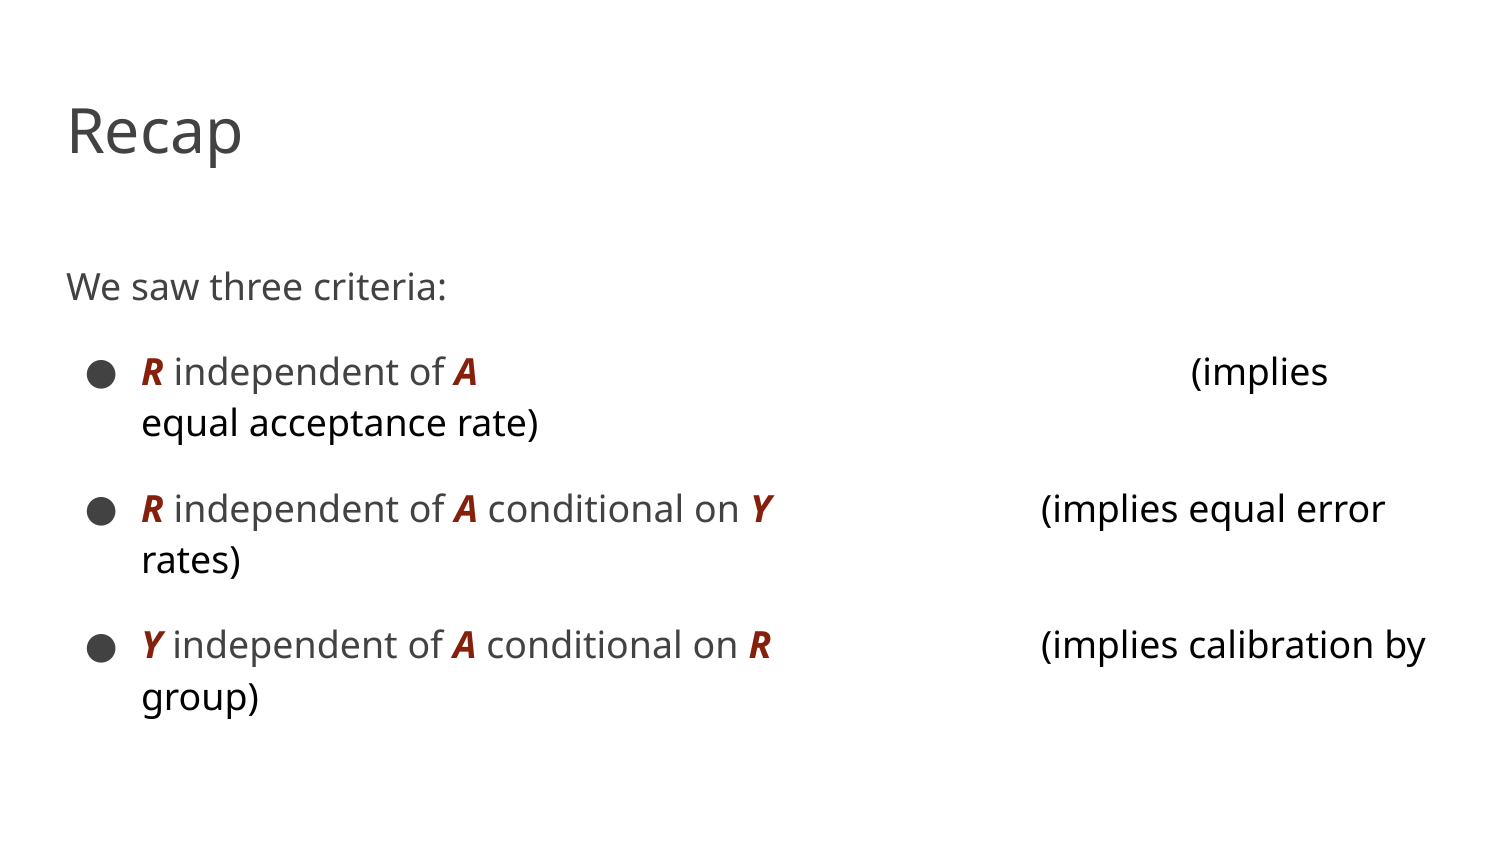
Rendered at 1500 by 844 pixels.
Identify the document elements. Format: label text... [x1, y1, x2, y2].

list We saw three criteria: R independent of A (implies equal acceptance rate) R independent of A conditional on Y (implies equal error rates) Y independent of A conditional on R (implies calibration by group) Can we have them all? [51, 240, 1449, 750]
title Recap [51, 61, 1449, 182]
